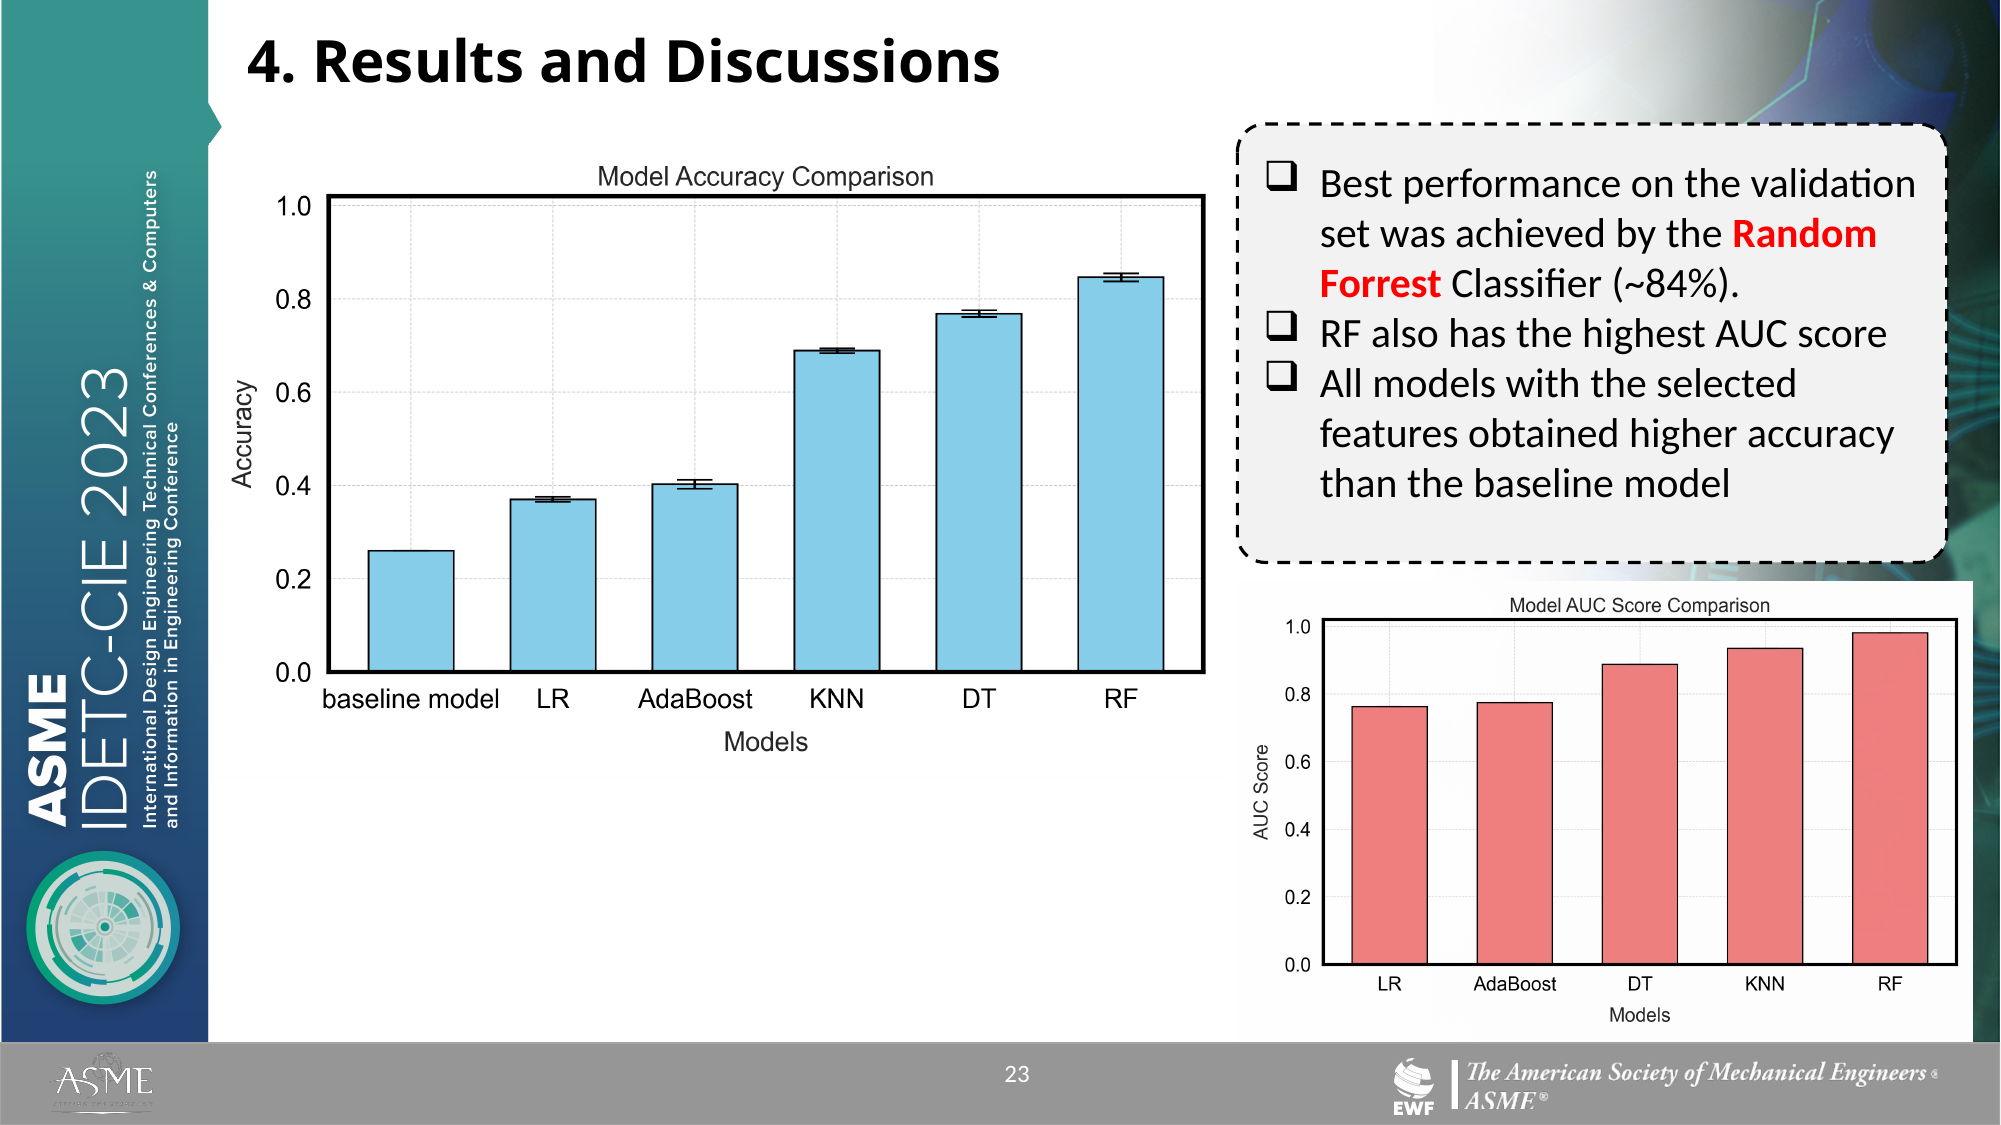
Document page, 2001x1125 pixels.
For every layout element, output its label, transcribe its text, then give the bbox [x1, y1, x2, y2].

slide_number 23 [594, 1042, 1045, 1103]
picture [1394, 1058, 1434, 1115]
picture [49, 1052, 153, 1114]
text_box 4. Results and Discussions [232, 16, 1604, 102]
text_box [1236, 122, 1948, 564]
text_box Best performance on the validation set was achieved by the Random Forrest Classifier (~84%). RF also has the highest AUC score All models with the selected features obtained higher accuracy than the baseline model [1248, 148, 1936, 514]
picture [0, 0, 1226, 1042]
picture [1237, 0, 2000, 1042]
